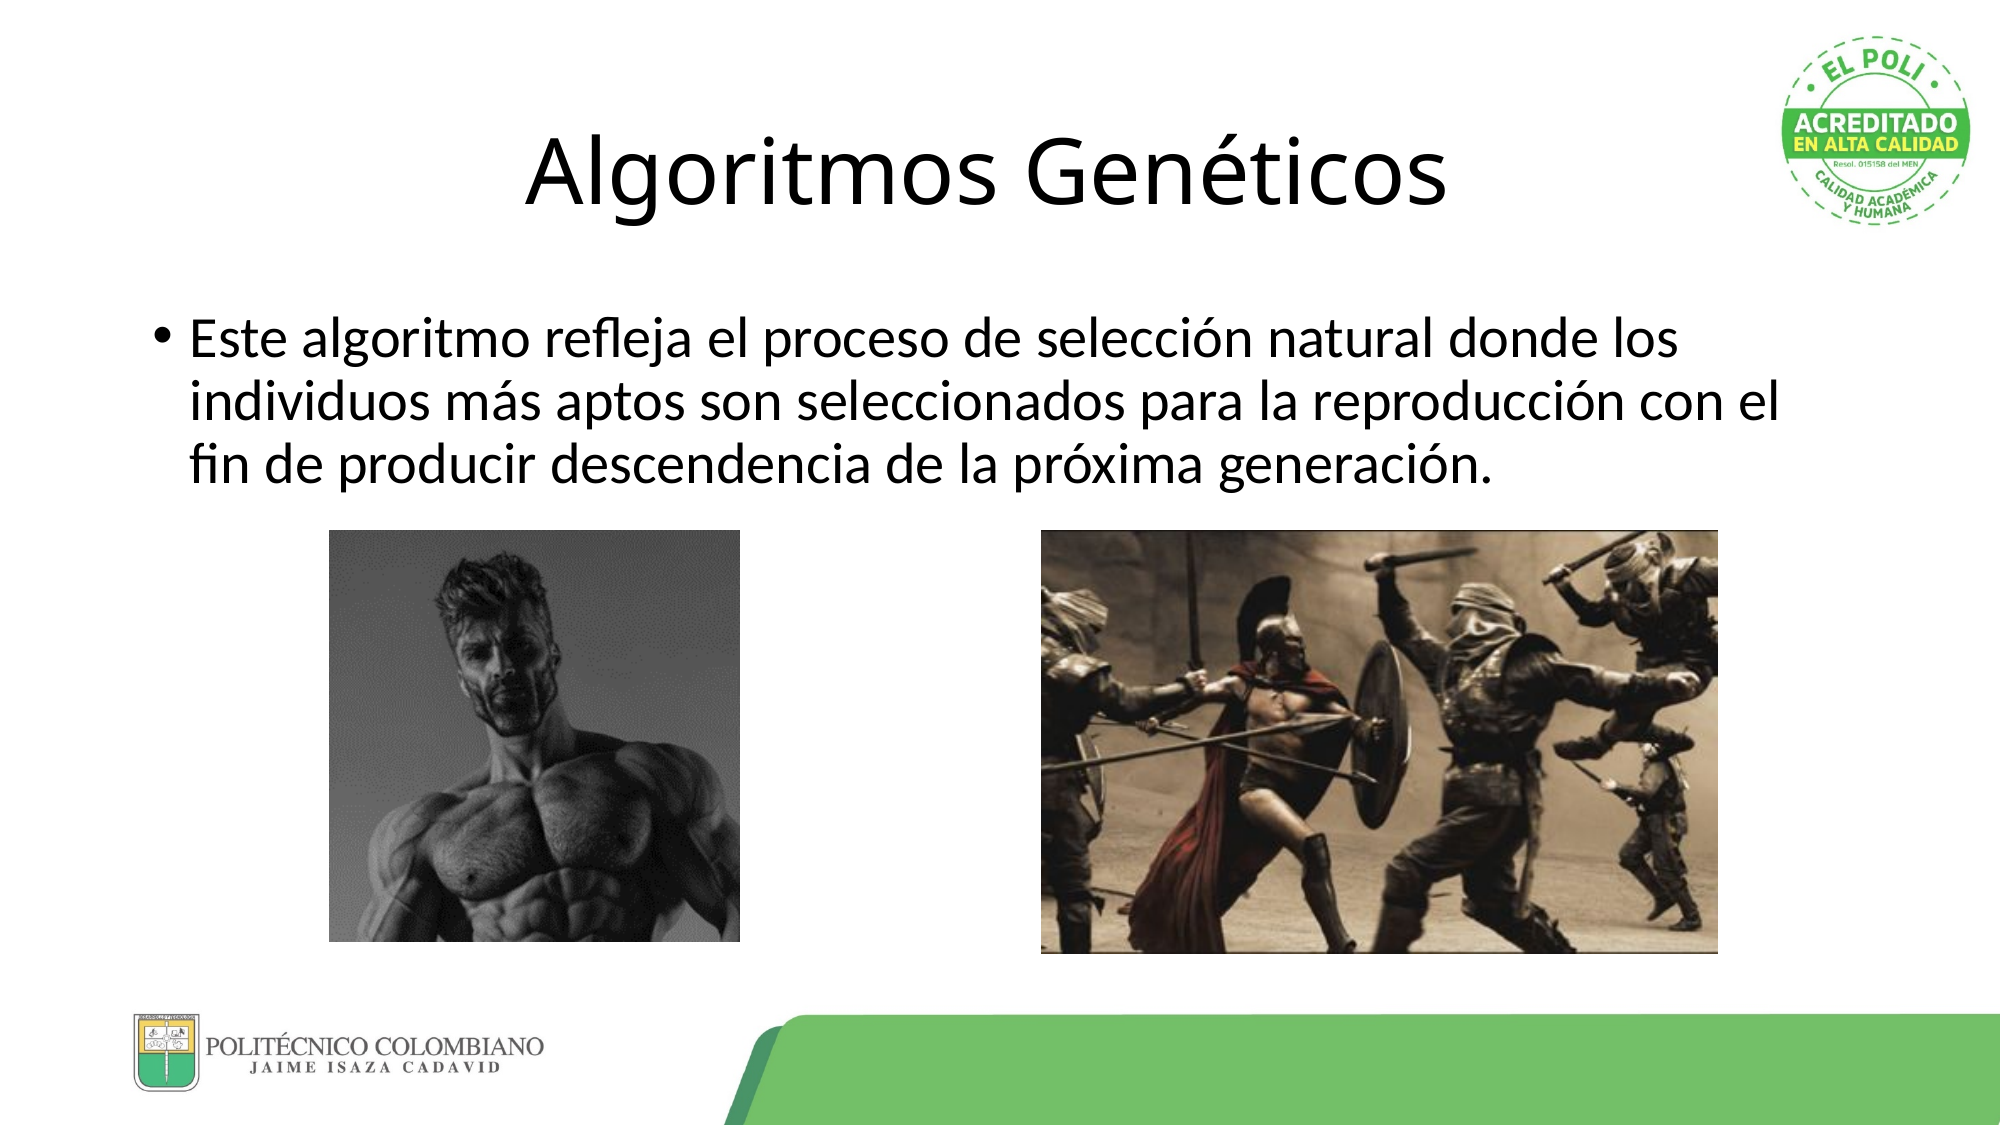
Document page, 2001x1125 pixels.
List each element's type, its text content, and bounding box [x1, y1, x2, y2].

picture [329, 530, 740, 942]
title Algoritmos Genéticos [137, 65, 1863, 284]
list Este algoritmo refleja el proceso de selección natural donde los individuos más aptos son seleccionados para la reproducción con el fin de producir descendencia de la próxima generación. [137, 299, 1863, 1014]
picture [1041, 530, 1718, 954]
